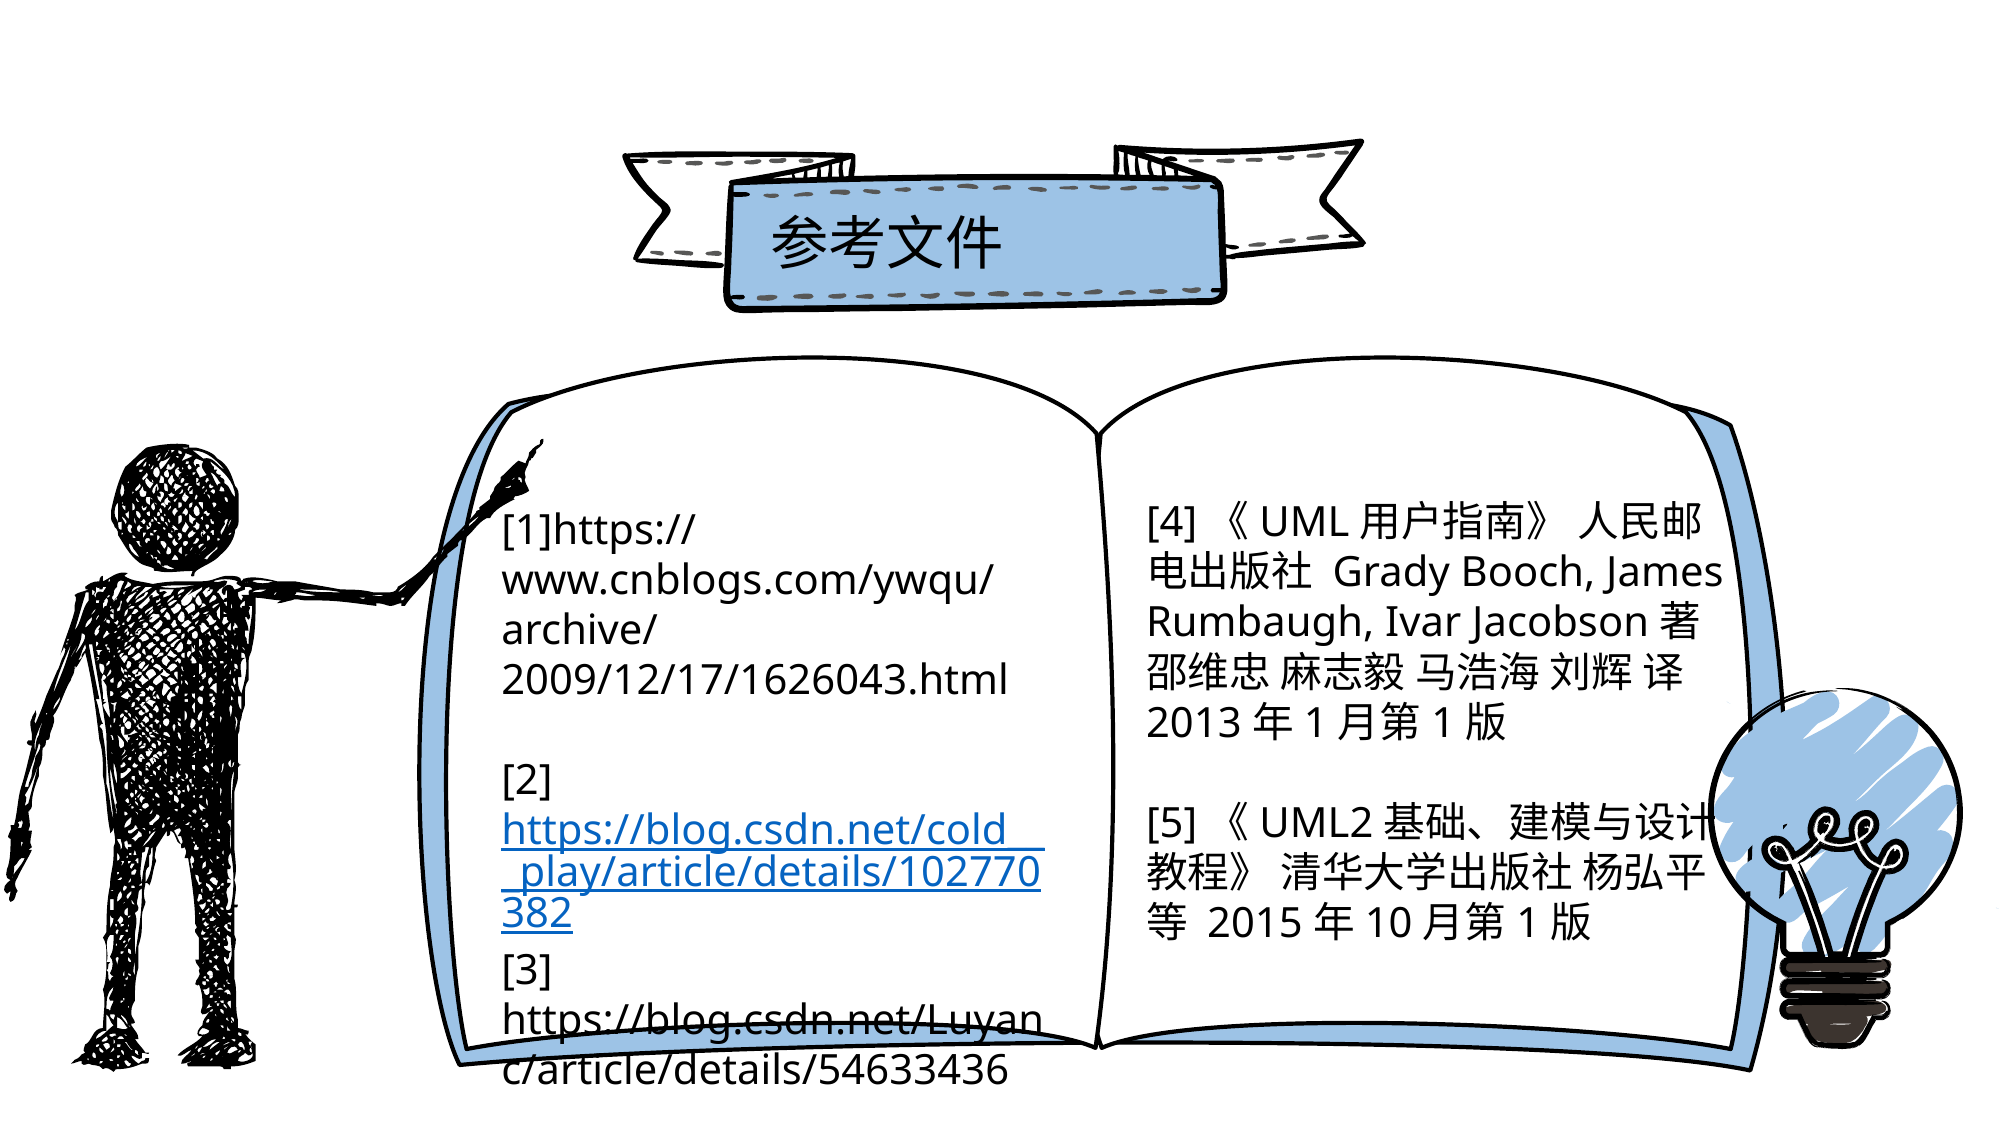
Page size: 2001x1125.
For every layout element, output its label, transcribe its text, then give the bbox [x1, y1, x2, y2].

text_box [1750, 486, 1783, 688]
text_box [544, 1024, 1078, 1060]
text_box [621, 138, 1367, 315]
text_box [479, 395, 546, 438]
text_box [0, 438, 544, 1072]
text_box [1674, 404, 1736, 437]
text_box [493, 356, 1115, 1049]
text_box [1]https://www.cnblogs.com/ywqu/archive/2009/12/17/1626043.html [2]https://blog.csdn.net/cold___play/article/details/102770382 [3] https://blog.csdn.net/Luyanc/article/details/54633436 [544, 495, 1073, 1018]
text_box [1707, 688, 2000, 1050]
text_box [1098, 356, 1707, 1049]
text_box [1119, 1024, 1757, 1072]
text_box [4]《UML用户指南》 人民邮电出版社 Grady Booch, James Rumbaugh, Ivar Jacobson著 邵维忠 麻志毅 马浩海 刘辉 译 2013年1月第1版 [5]《UML2基础、建模与设计教程》 清华大学出版社 杨弘平等 2015年10月第1版 [1131, 437, 1750, 953]
